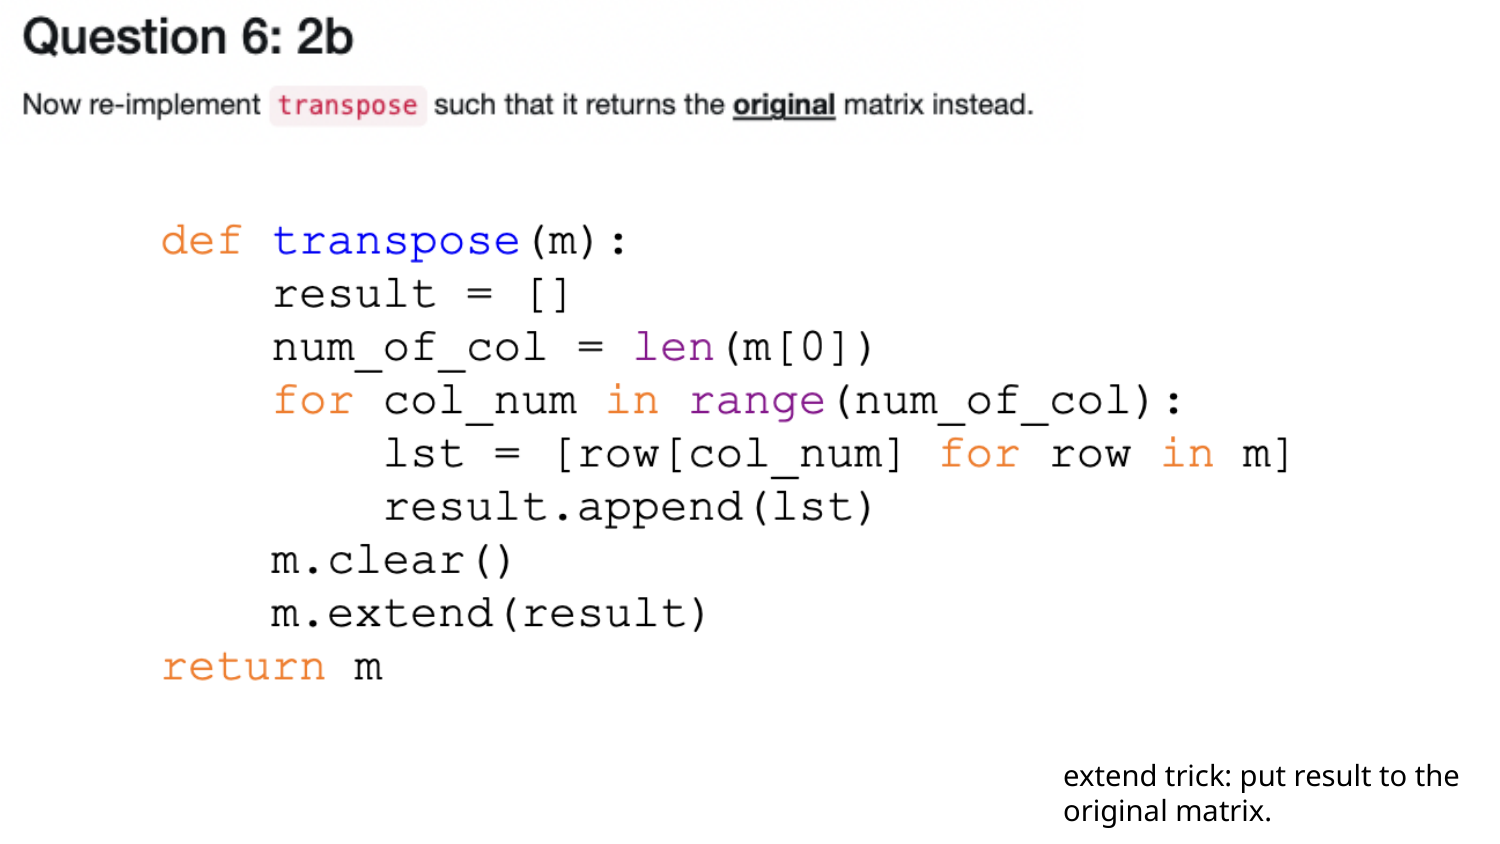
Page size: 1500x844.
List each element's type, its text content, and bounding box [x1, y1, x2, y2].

picture [158, 205, 1324, 699]
text_box extend trick: put result to the original matrix. [1048, 742, 1500, 843]
picture [0, 0, 1085, 145]
